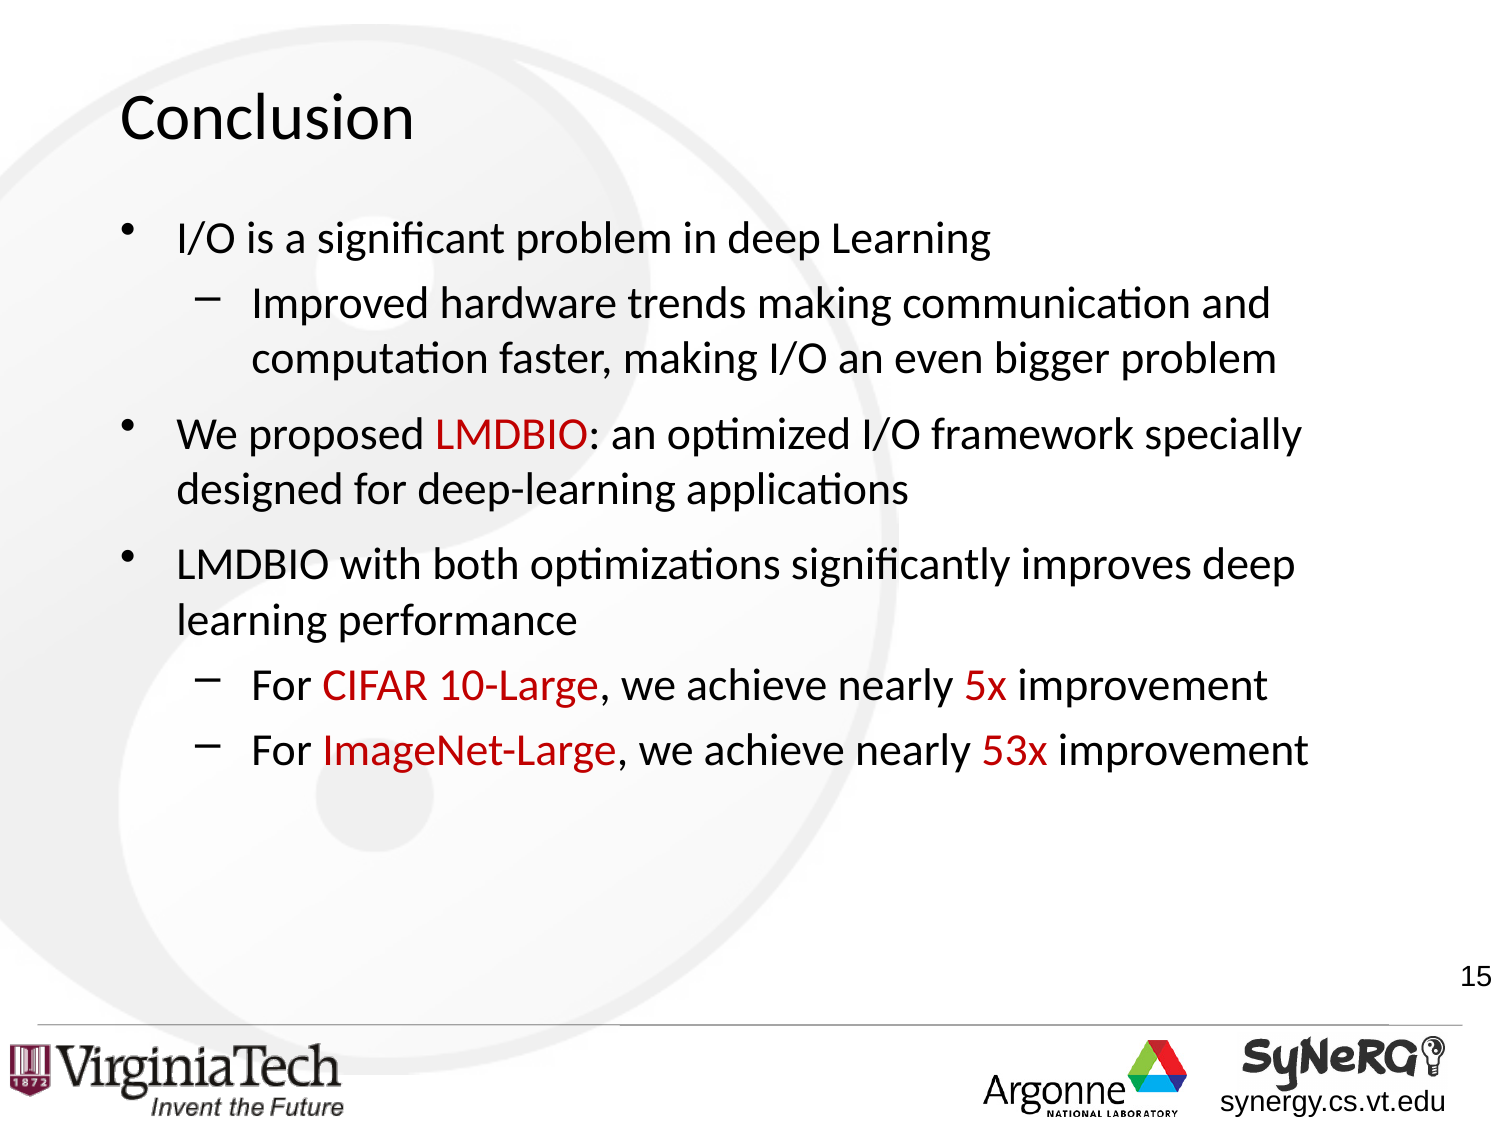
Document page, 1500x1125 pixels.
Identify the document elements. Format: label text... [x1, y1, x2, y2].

picture [1388, 1032, 1448, 1095]
picture [0, 1033, 111, 1124]
list I/O is a significant problem in deep Learning Improved hardware trends making communication and computation faster, making I/O an even bigger problem We proposed LMDBIO: an optimized I/O framework specially designed for deep-learning applications LMDBIO with both optimizations significantly improves deep learning performance For CIFAR 10-Large, we achieve nearly 5x improvement For ImageNet-Large, we achieve nearly 53x improvement [111, 199, 1388, 1125]
title Conclusion [111, 24, 1388, 199]
slide_number 15 [1449, 949, 1500, 998]
